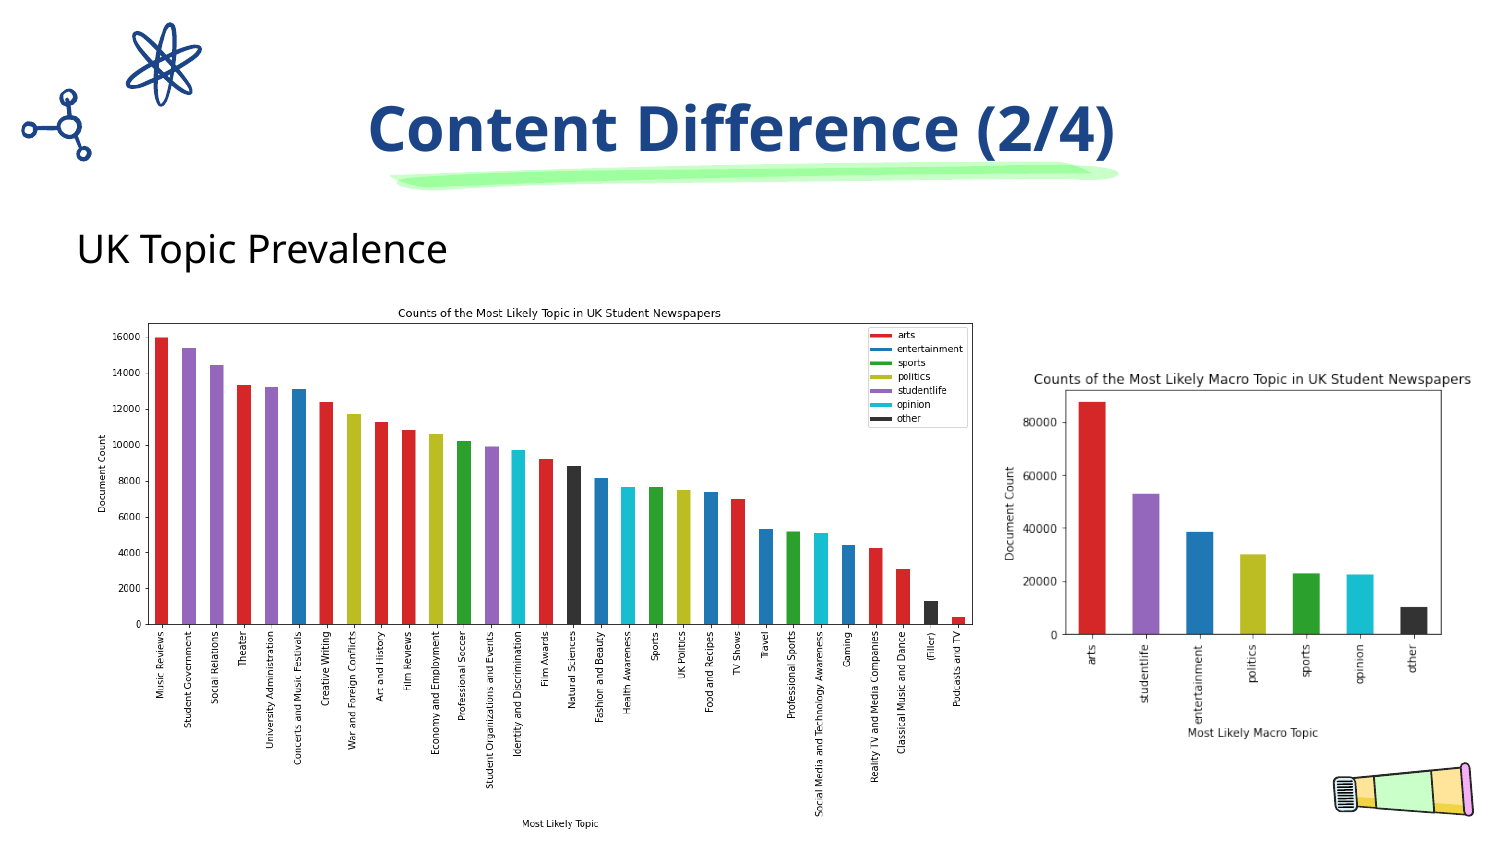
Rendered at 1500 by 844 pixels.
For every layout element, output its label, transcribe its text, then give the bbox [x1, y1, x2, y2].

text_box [1321, 732, 1492, 844]
text_box [21, 88, 92, 162]
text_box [378, 161, 1122, 191]
picture [92, 301, 978, 835]
text_box UK Topic Prevalence [61, 208, 847, 287]
title Content Difference (2/4) [118, 88, 1382, 148]
picture [997, 367, 1479, 744]
text_box [125, 22, 202, 107]
